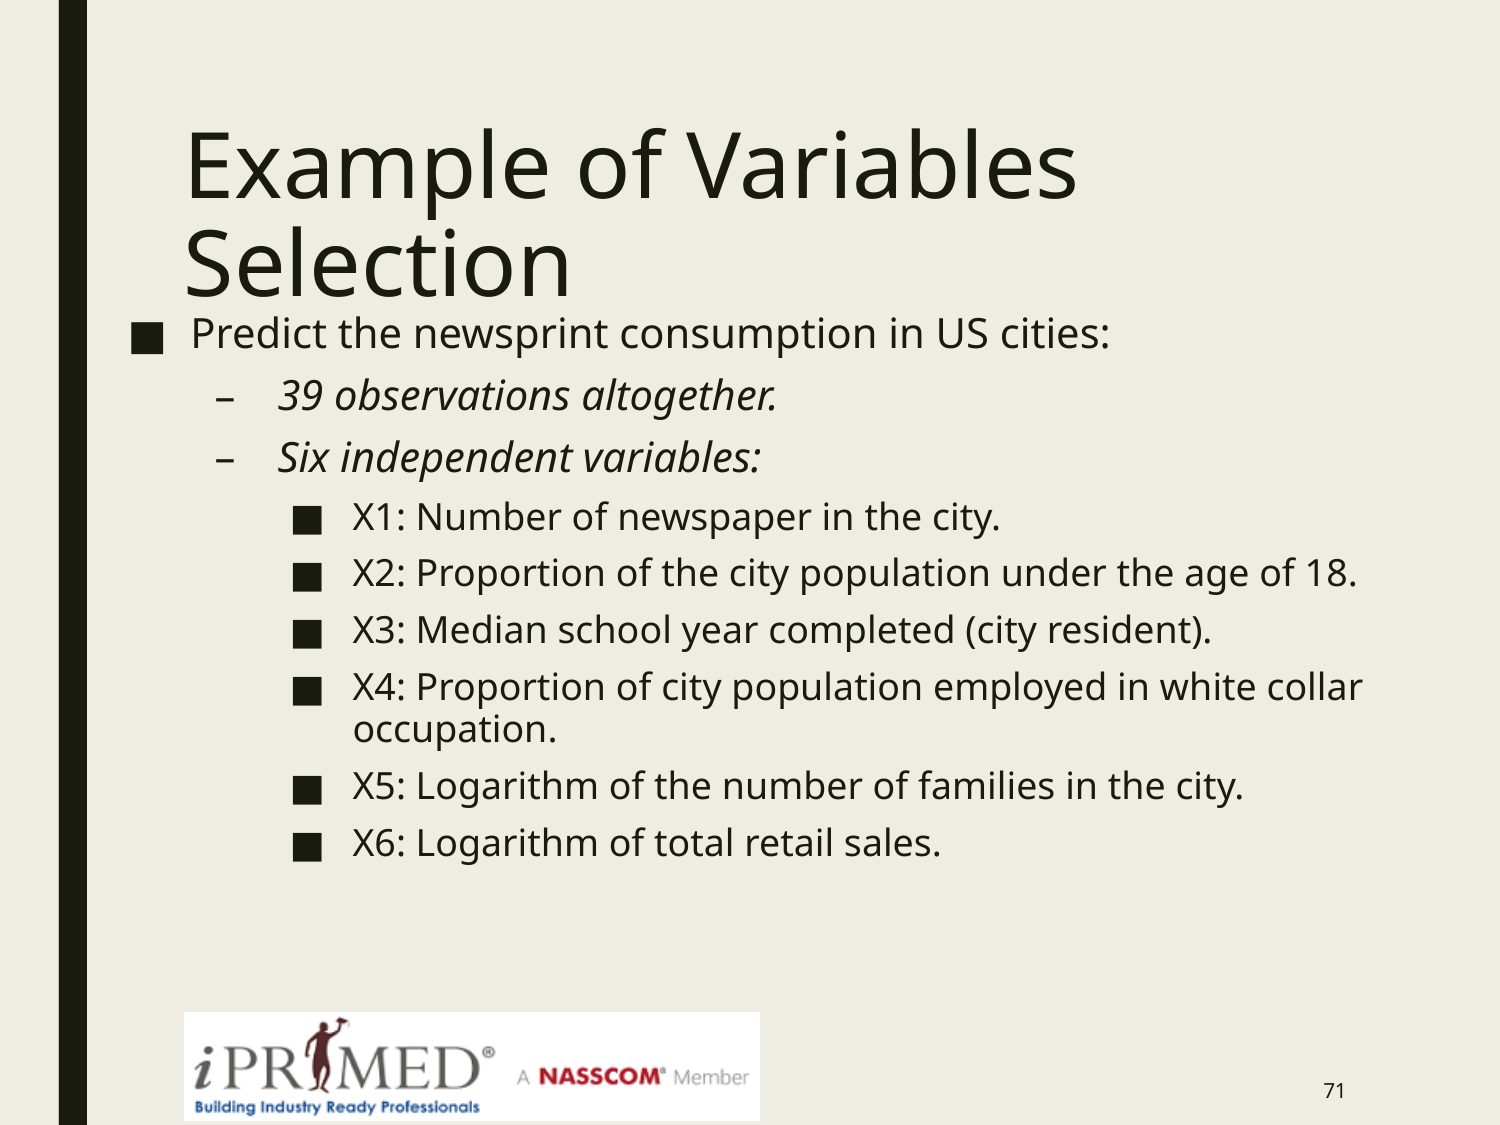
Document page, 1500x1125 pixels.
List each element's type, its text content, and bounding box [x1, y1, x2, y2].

list Predict the newsprint consumption in US cities: 39 observations altogether. Six independent variables: X1: Number of newspaper in the city. X2: Proportion of the city population under the age of 18. X3: Median school year completed (city resident). X4: Proportion of city population employed in white collar occupation. X5: Logarithm of the number of families in the city. X6: Logarithm of total retail sales. [112, 303, 1463, 1125]
title Example of Variables Selection [168, 112, 1351, 303]
